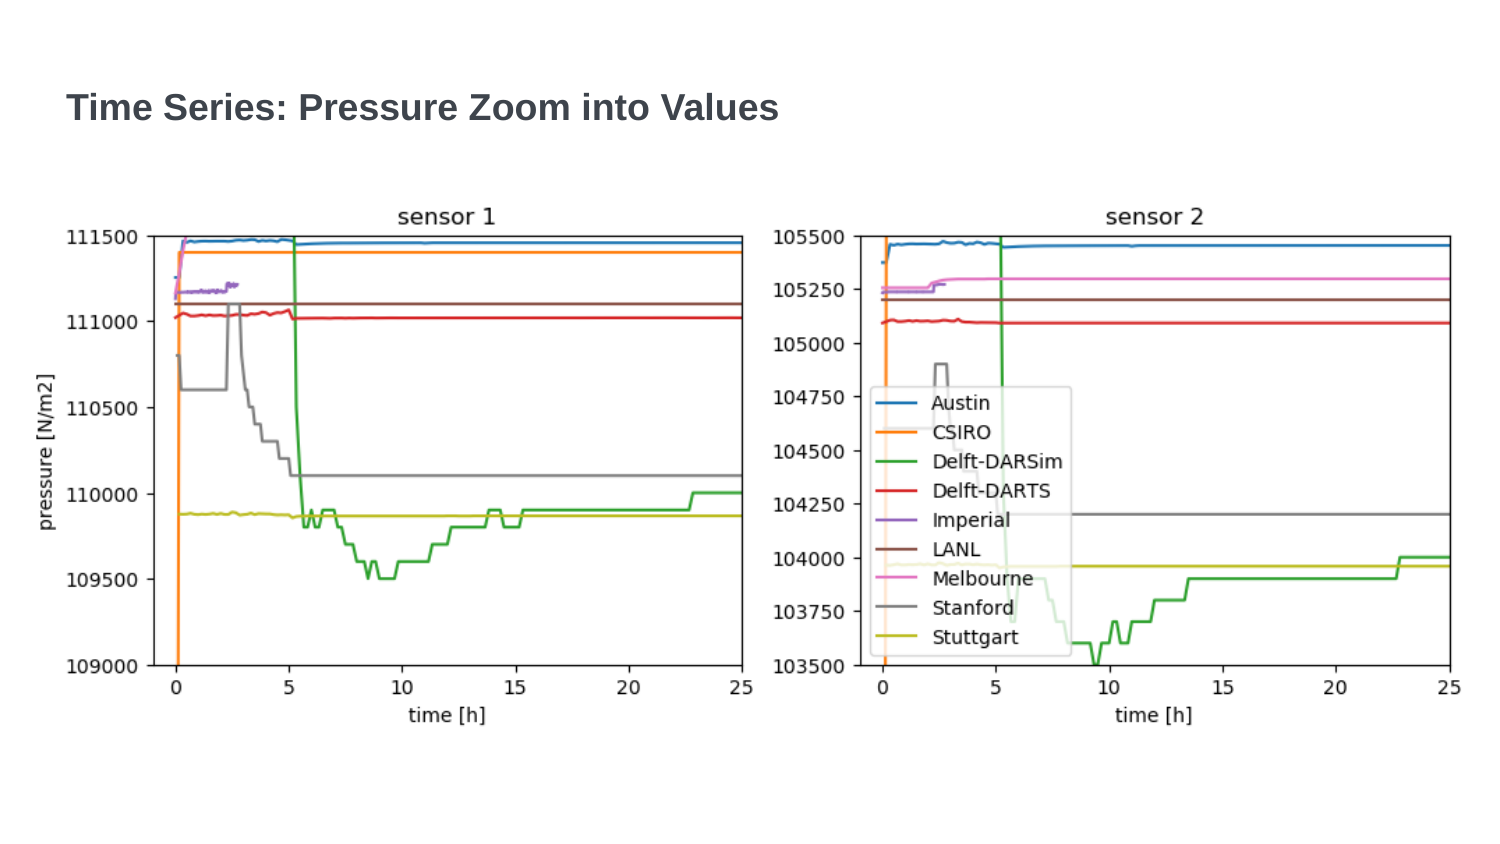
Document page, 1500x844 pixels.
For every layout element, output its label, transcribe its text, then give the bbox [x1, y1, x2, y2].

picture [24, 194, 1475, 739]
title Time Series: Pressure Zoom into Values [51, 72, 1449, 167]
